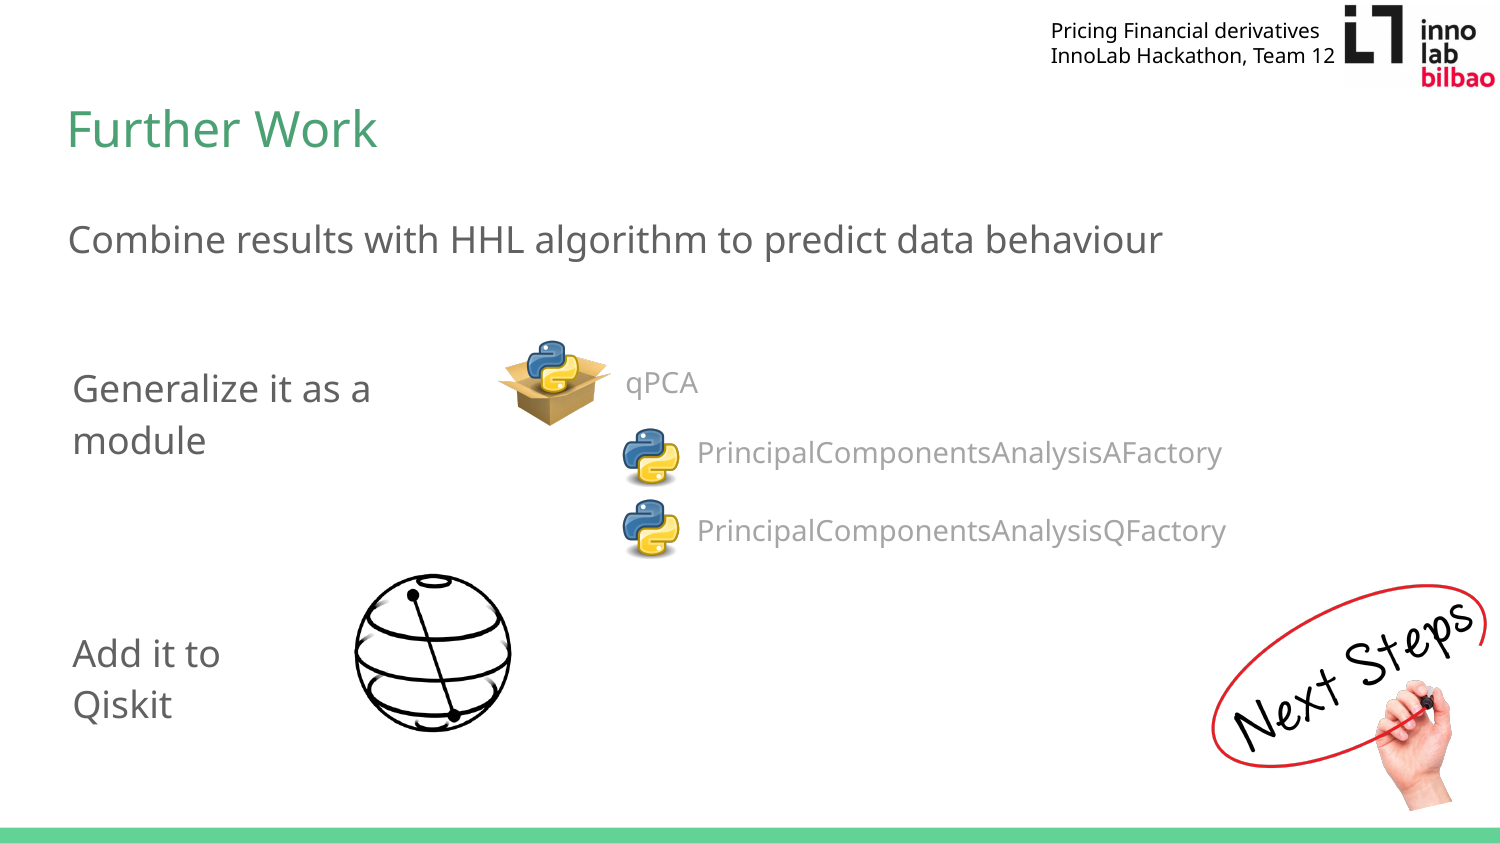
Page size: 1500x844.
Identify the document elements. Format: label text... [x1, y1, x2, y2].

text_box PrincipalComponentsAnalysisAFactory [681, 414, 1385, 484]
text_box PrincipalComponentsAnalysisQFactory [684, 491, 1385, 562]
text_box Pricing Financial derivatives InnoLab Hackathon, Team 12 [1035, 2, 1500, 114]
text_box Combine results with HHL algorithm to predict data behaviour [52, 195, 1235, 265]
text_box Add it to Qiskit [57, 607, 346, 678]
picture [1343, 2, 1496, 88]
picture [619, 427, 683, 490]
text_box qPCA [615, 344, 745, 415]
picture [352, 573, 512, 734]
list Generalize it as a module [56, 343, 489, 414]
picture [494, 332, 612, 428]
picture [1182, 560, 1500, 844]
picture [619, 498, 683, 561]
title Further Work [51, 72, 1449, 167]
